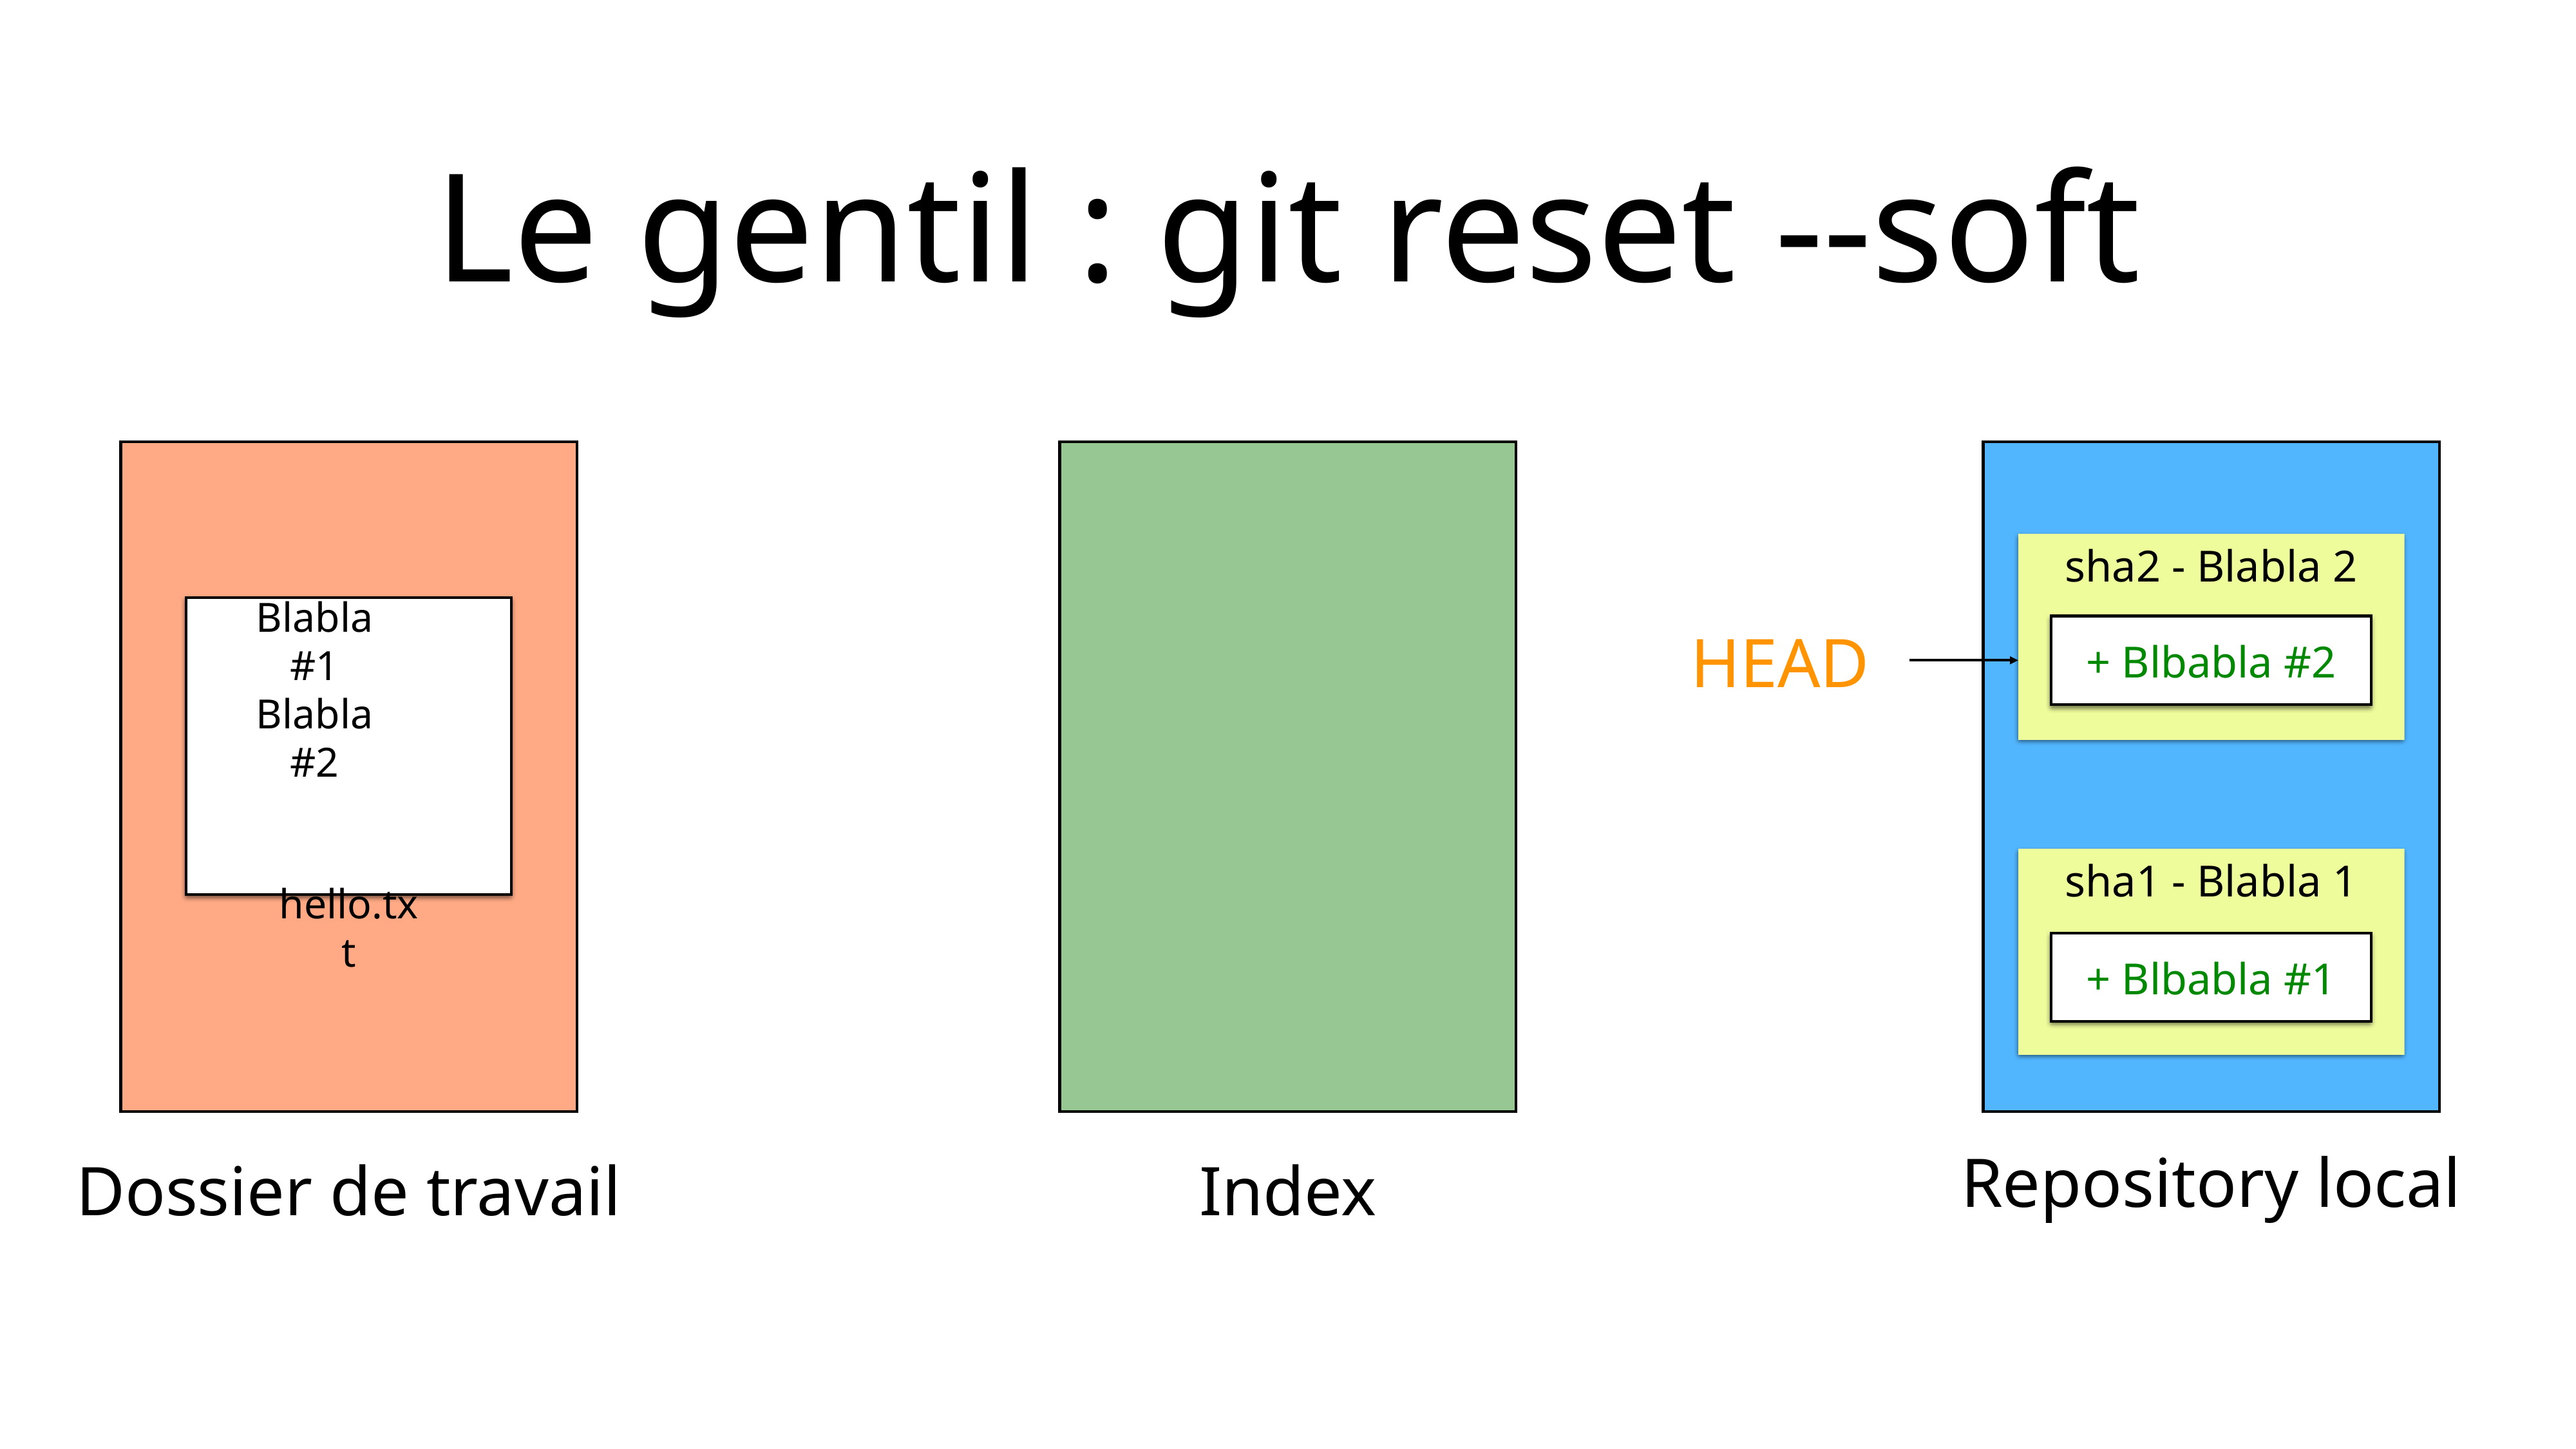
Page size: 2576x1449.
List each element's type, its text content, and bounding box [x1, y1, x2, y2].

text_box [2018, 848, 2405, 1056]
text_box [2051, 933, 2372, 1022]
text_box Repository local [1956, 1135, 2467, 1226]
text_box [186, 597, 512, 956]
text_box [2051, 616, 2372, 705]
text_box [1682, 614, 2019, 706]
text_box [2018, 533, 2405, 741]
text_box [82, 441, 616, 1235]
title Le gentil : git reset --soft [178, 100, 2398, 343]
text_box [1983, 441, 2440, 1112]
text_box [1059, 441, 1517, 1235]
